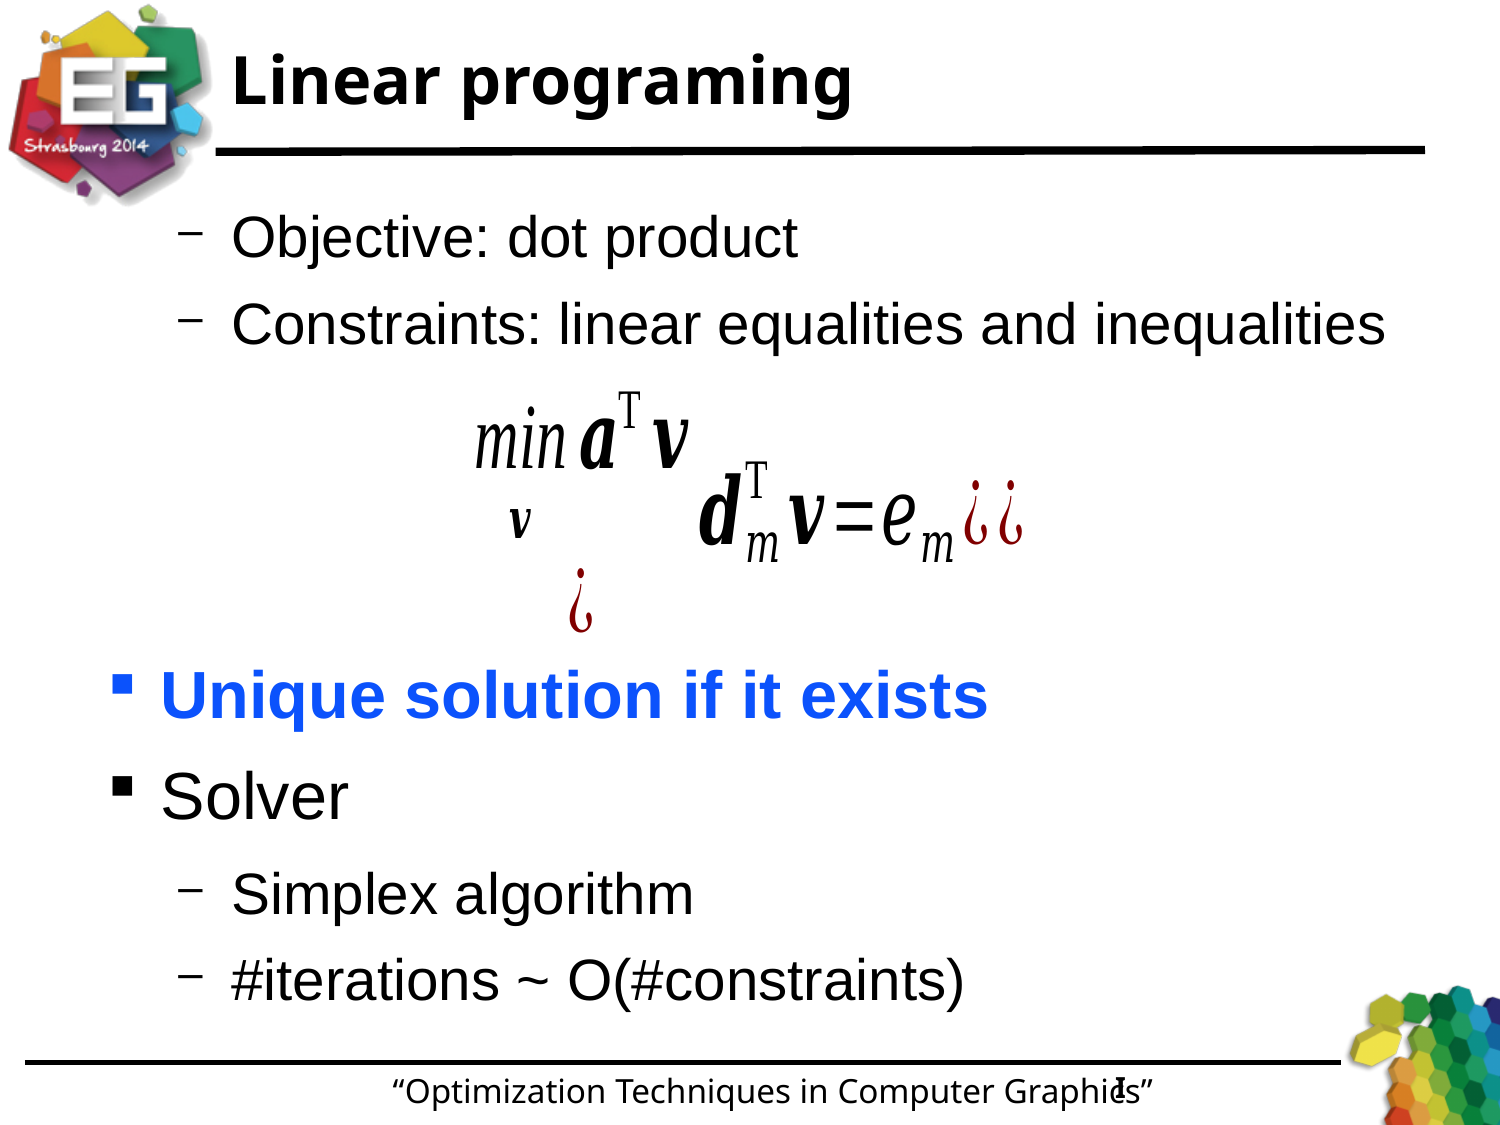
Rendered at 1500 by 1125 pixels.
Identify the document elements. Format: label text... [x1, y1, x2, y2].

title Linear programing [215, 36, 1426, 130]
list Objective: dot product Constraints: linear equalities and inequalities Unique solution if it exists Solver Simplex algorithm #iterations ~ O(#constraints) [74, 199, 1426, 1063]
picture [0, 0, 216, 216]
picture [1344, 979, 1500, 1125]
